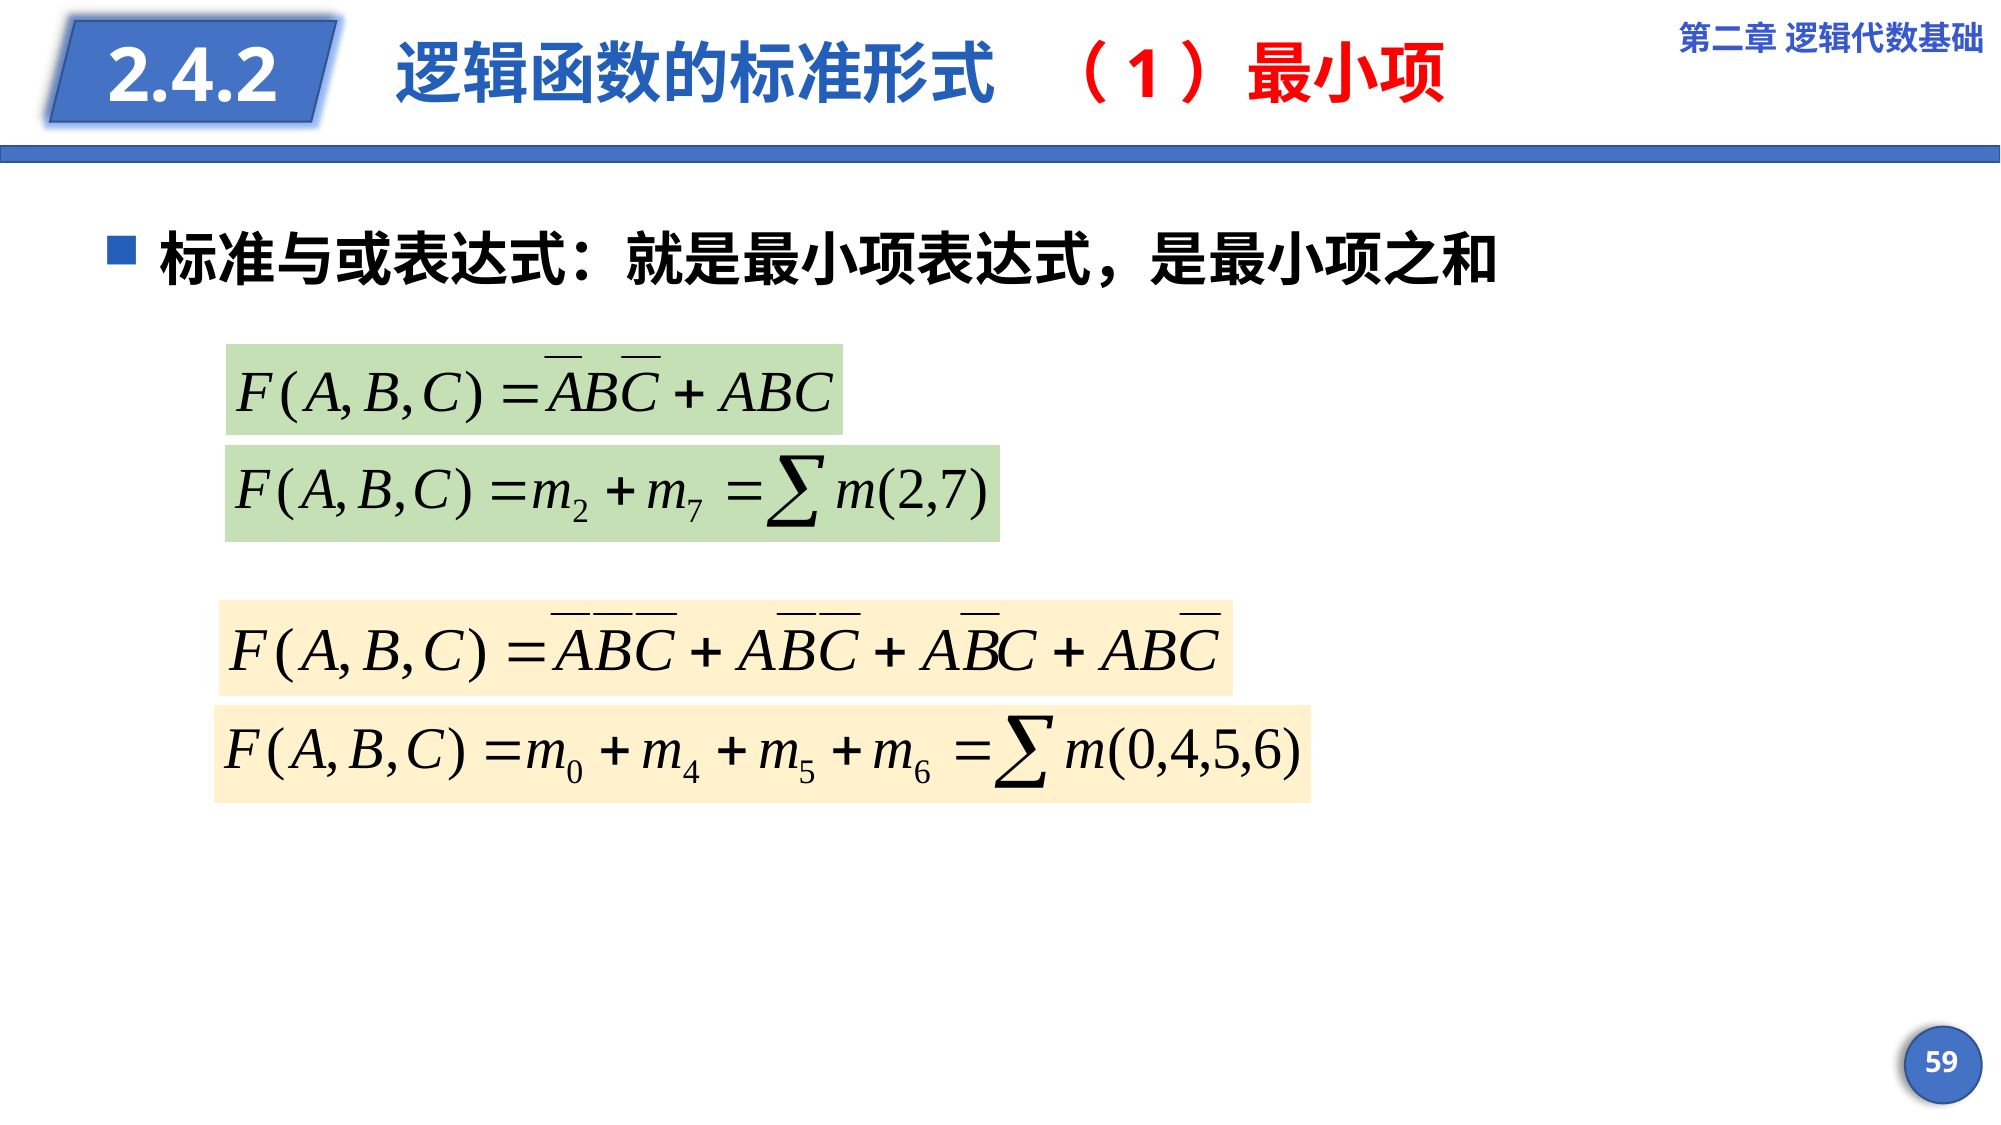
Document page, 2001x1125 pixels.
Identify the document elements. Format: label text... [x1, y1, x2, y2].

slide_number 59 [1895, 1033, 1989, 1094]
text_box 2.4.2 [48, 20, 338, 123]
text_box 标准与或表达式：就是最小项表达式，是最小项之和 [88, 179, 1908, 300]
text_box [218, 599, 1234, 696]
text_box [225, 445, 1001, 542]
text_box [225, 343, 844, 436]
text_box 逻辑函数的标准形式 （1）最小项 [380, 16, 1499, 137]
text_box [214, 704, 1311, 804]
footer 第二章 逻辑代数基础 [1659, 0, 2000, 83]
